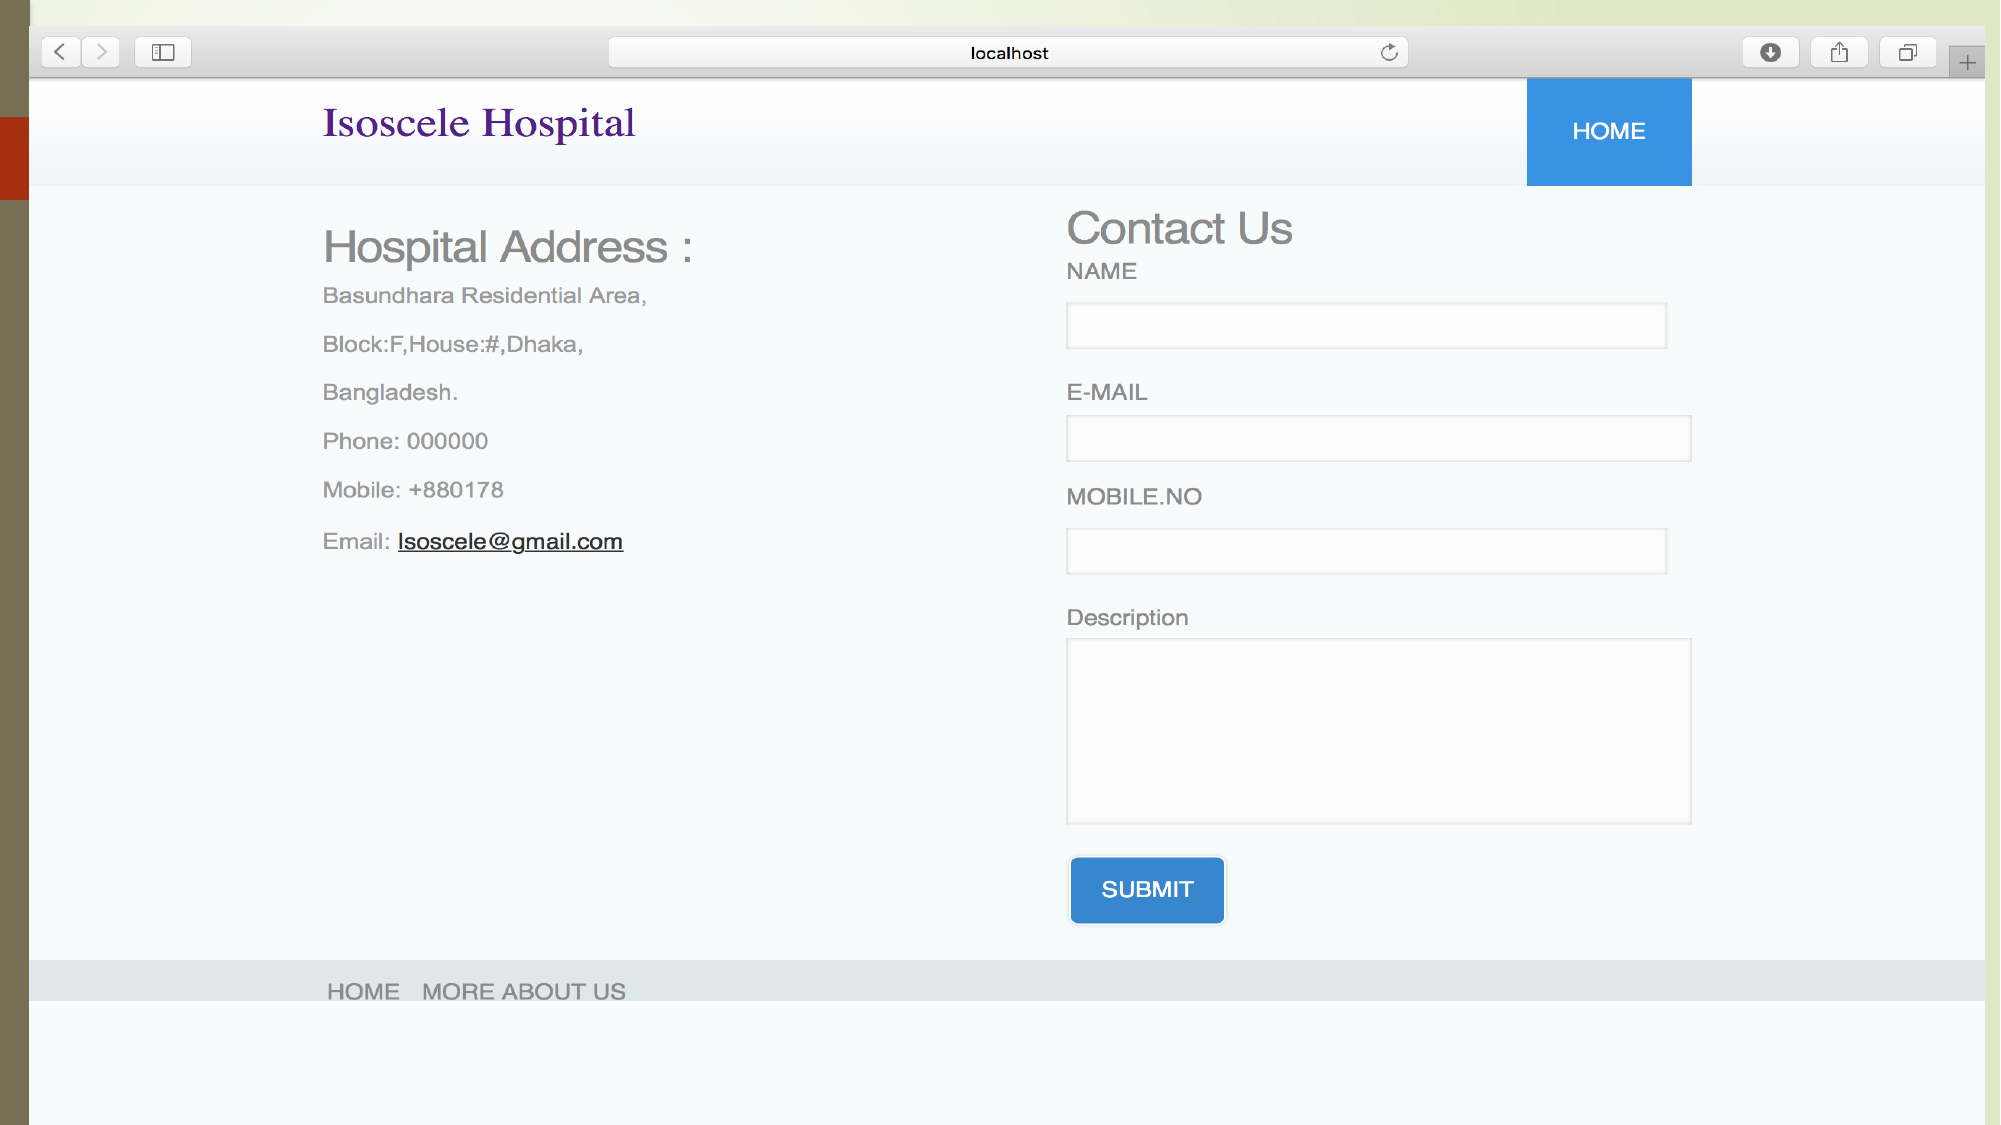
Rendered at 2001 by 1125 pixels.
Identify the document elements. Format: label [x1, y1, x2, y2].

list [29, 26, 1985, 1125]
